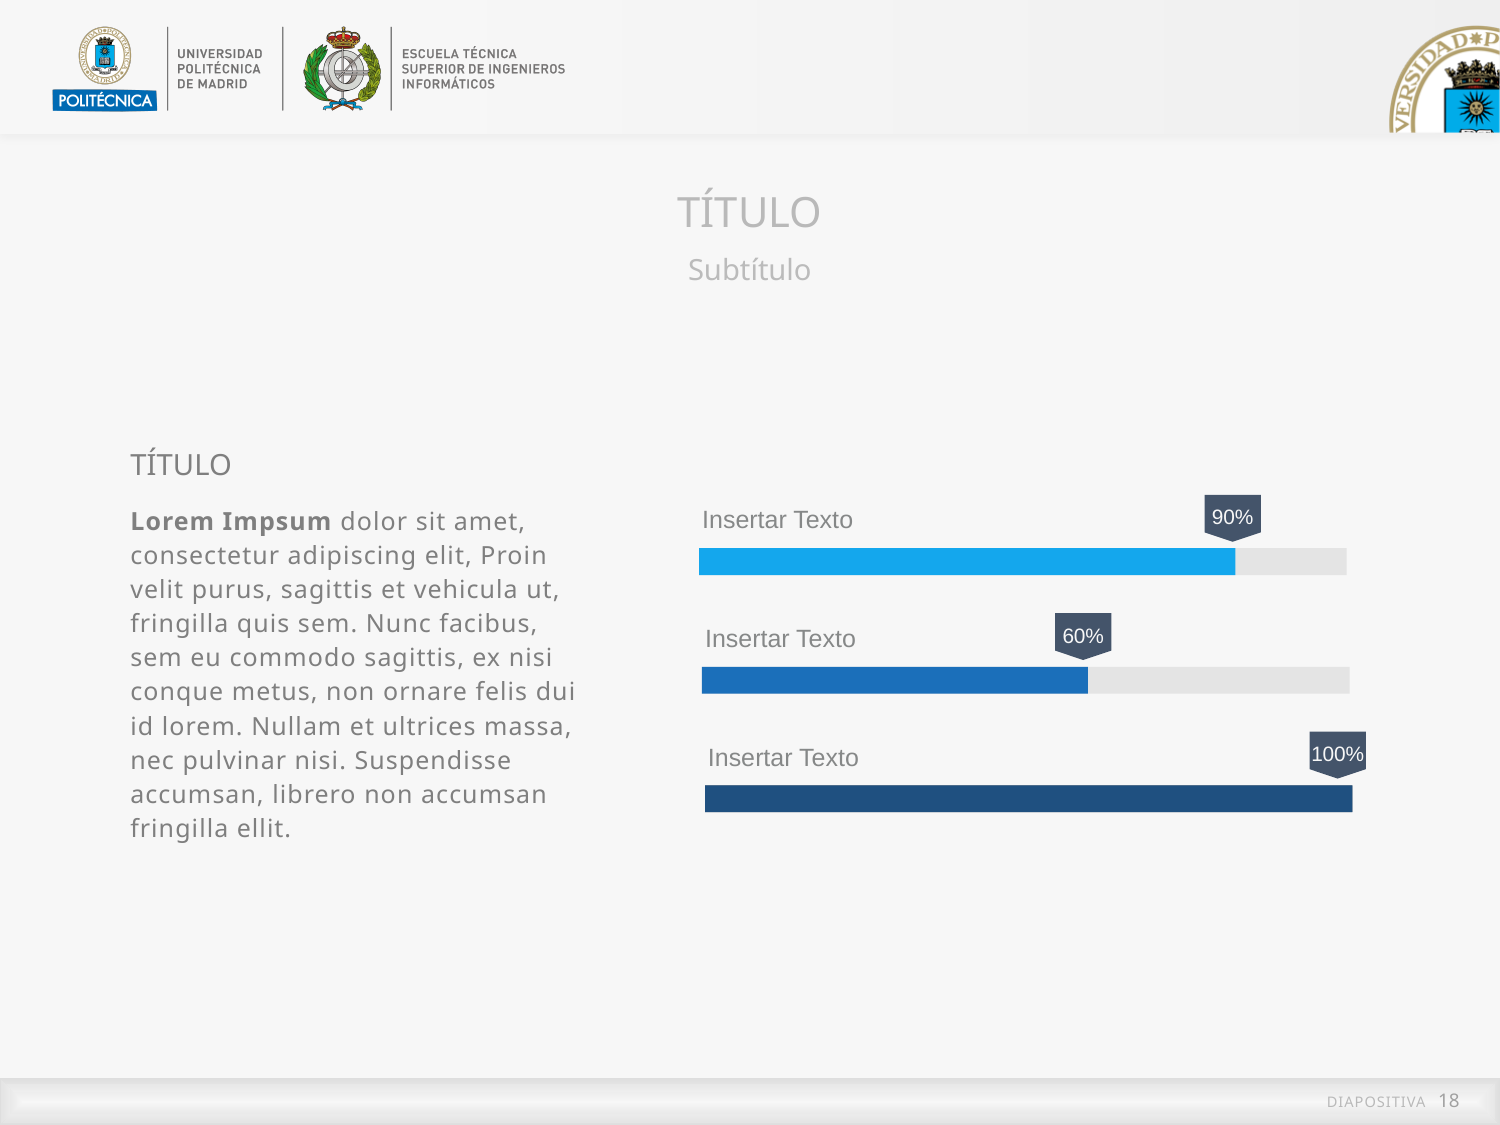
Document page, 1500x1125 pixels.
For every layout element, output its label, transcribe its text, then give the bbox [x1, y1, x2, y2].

picture [1470, 101, 1483, 115]
picture [1387, 23, 1500, 133]
list Título [115, 407, 396, 490]
picture [30, 4, 587, 134]
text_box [699, 494, 1366, 813]
list Subtítulo [477, 248, 1023, 296]
list TÍTULO [477, 182, 1023, 245]
list Lorem Impsum dolor sit amet, consectetur adipiscing elit, Proin velit purus, sagittis et vehicula ut, fringilla quis sem. Nunc facibus, sem eu commodo sagittis, ex nisi conque metus, non ornare felis dui id lorem. Nullam et ultrices massa, nec pulvinar nisi. Suspendisse accumsan, librero non accumsan fringilla ellit. [115, 493, 604, 939]
